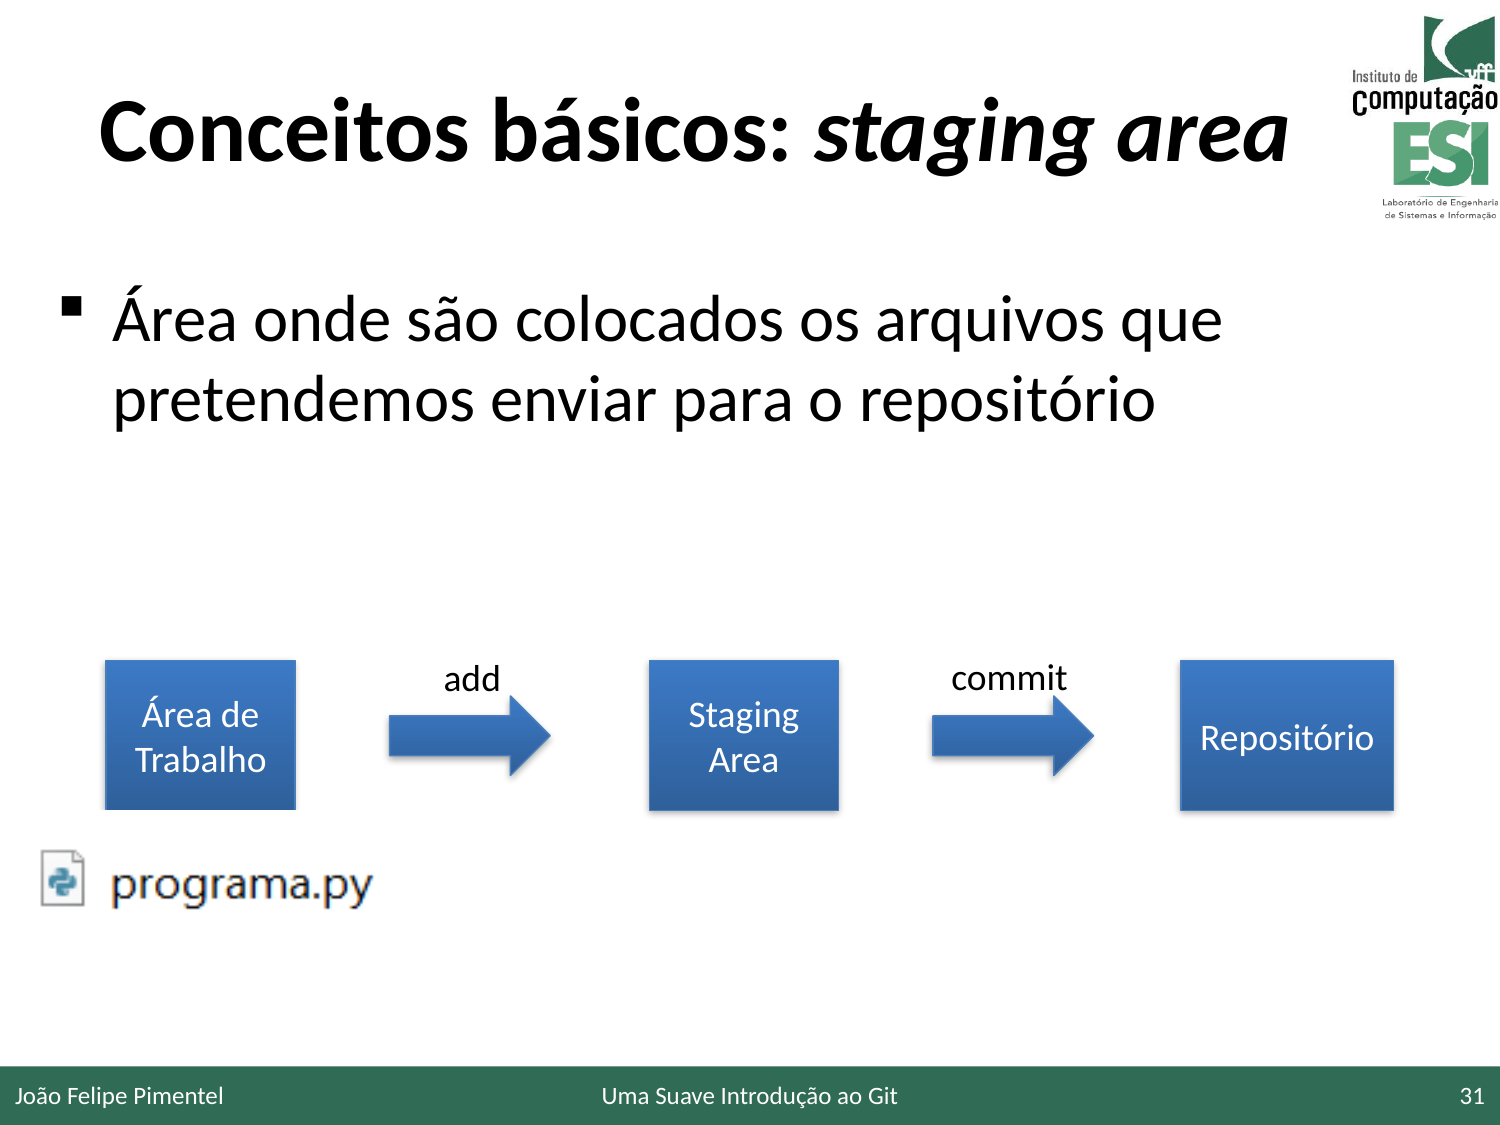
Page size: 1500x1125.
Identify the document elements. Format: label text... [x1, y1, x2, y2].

picture [29, 810, 380, 917]
text_box Repositório [1180, 660, 1394, 811]
text_box [388, 700, 551, 777]
text_box Área de Trabalho [105, 660, 296, 808]
picture [1383, 120, 1498, 220]
text_box commit [936, 645, 1083, 706]
title Conceitos básicos: staging area [41, 30, 1350, 219]
text_box Staging Area [649, 660, 839, 811]
slide_number 31 [1149, 1065, 1500, 1125]
slide_number João Felipe Pimentel [0, 1065, 350, 1125]
list Área onde são colocados os arquivos que pretendemos enviar para o repositório [41, 267, 1459, 1024]
text_box add [428, 646, 516, 707]
footer Uma Suave Introdução ao Git [512, 1065, 988, 1125]
text_box [932, 706, 1095, 777]
